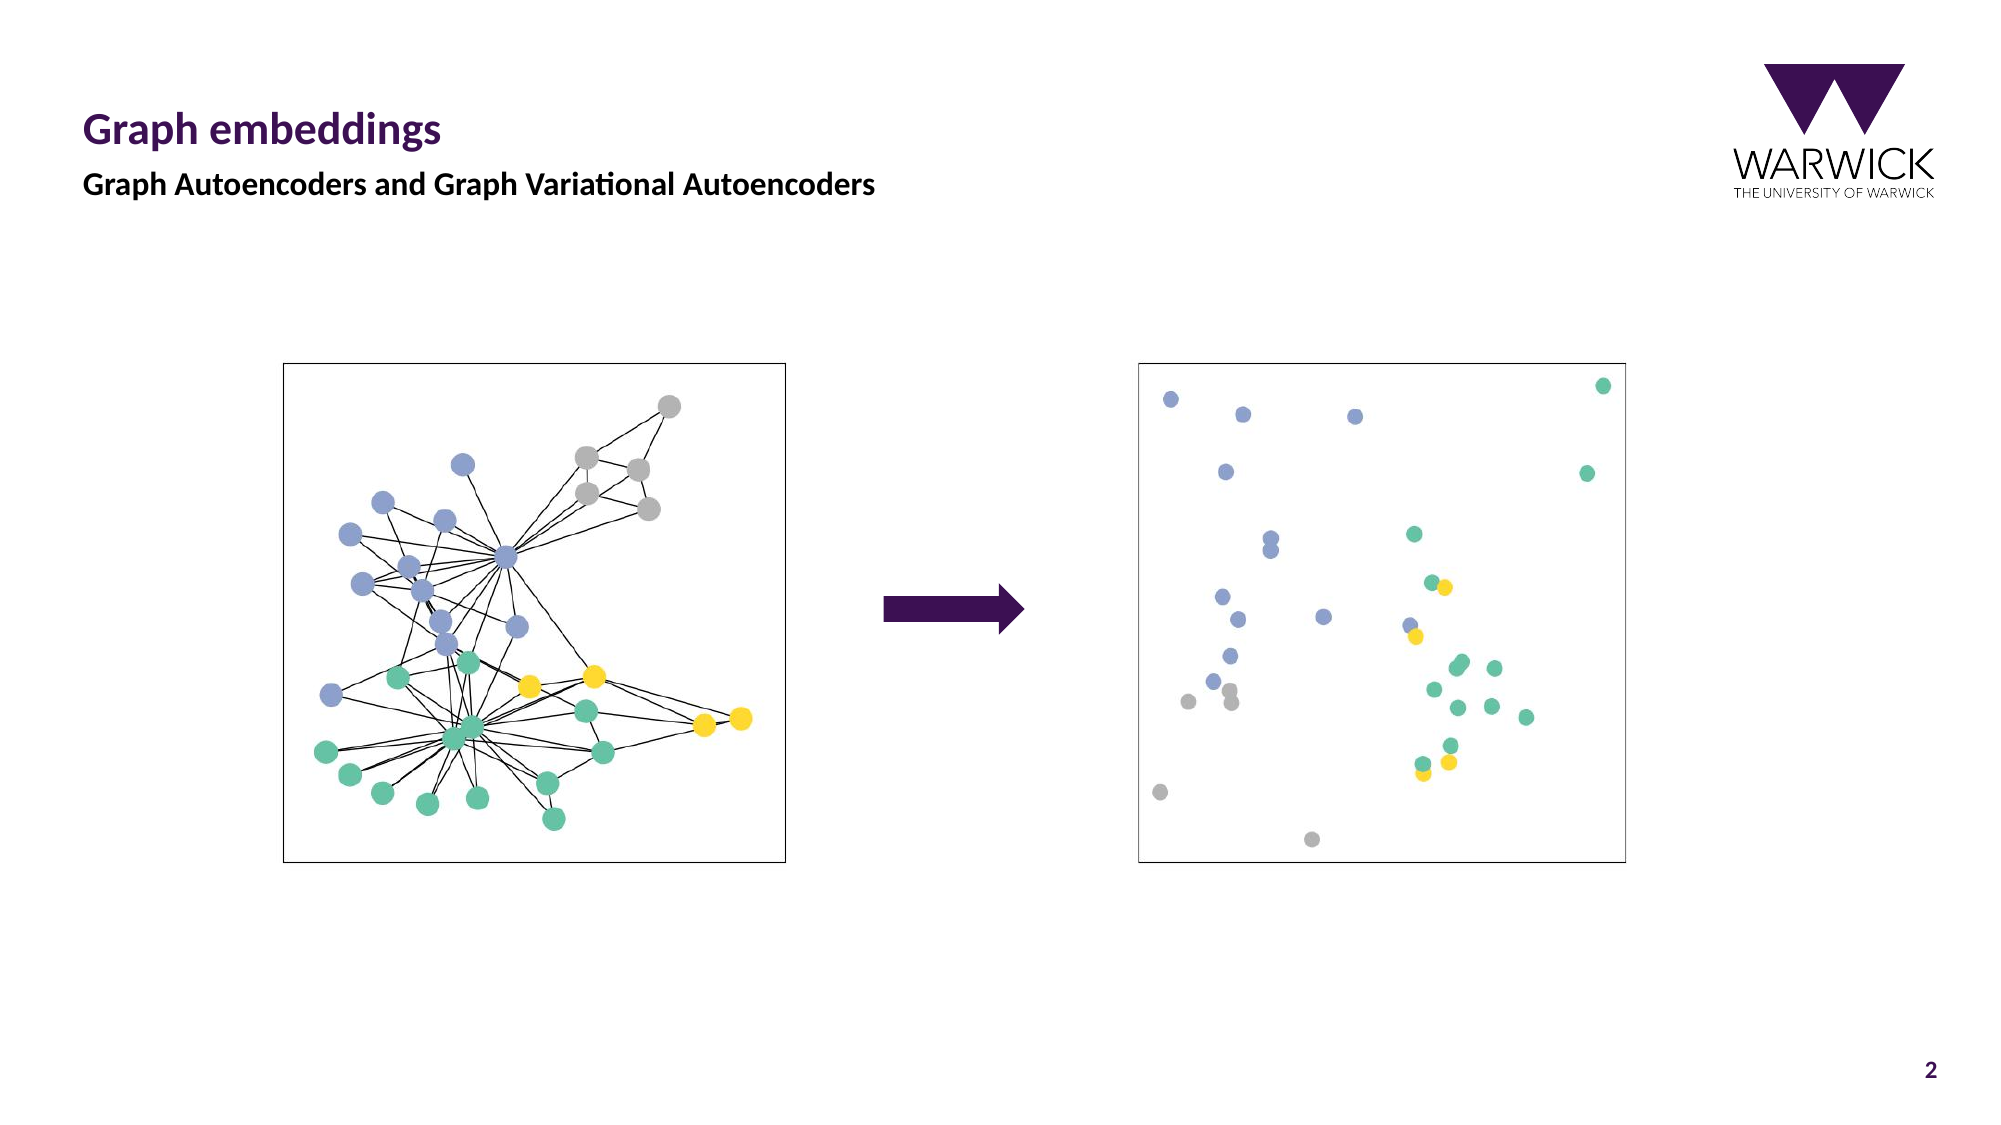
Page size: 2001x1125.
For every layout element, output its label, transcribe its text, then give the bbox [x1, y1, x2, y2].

picture [201, 285, 849, 933]
picture [1733, 64, 1935, 198]
title Graph embeddings [67, 77, 1355, 154]
slide_number 2 [1810, 1038, 1953, 1099]
list Graph Autoencoders and Graph Variational Autoencoders [67, 154, 1355, 239]
text_box [882, 580, 1027, 638]
picture [1059, 285, 1689, 933]
